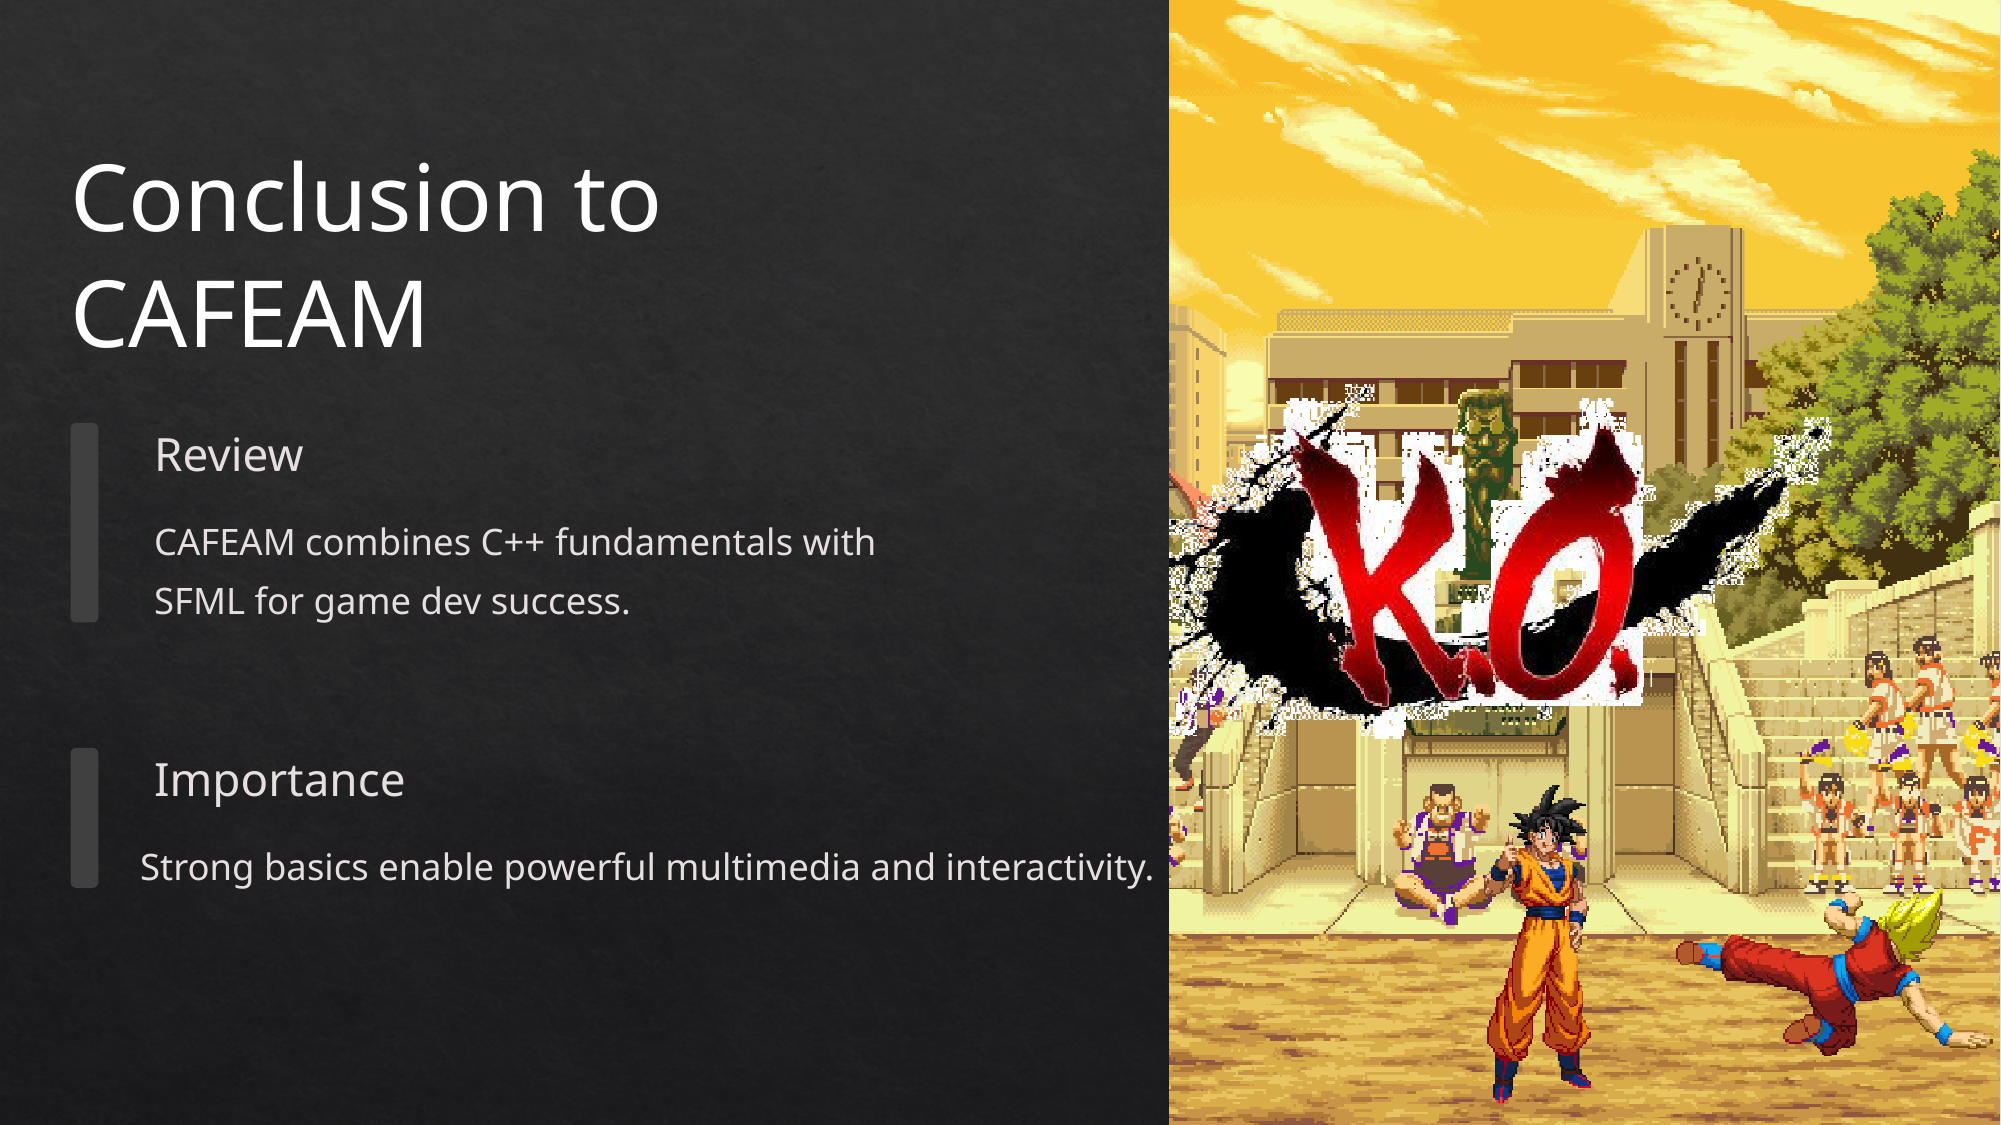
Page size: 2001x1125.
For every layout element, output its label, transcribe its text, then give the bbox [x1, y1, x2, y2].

text_box [70, 747, 99, 888]
text_box Importance [154, 747, 620, 806]
text_box Strong basics enable powerful multimedia and interactivity. [140, 828, 1161, 888]
text_box CAFEAM combines C++ fundamentals with SFML for game dev success. [154, 503, 1161, 623]
text_box [70, 423, 99, 623]
picture [1168, 0, 2000, 1125]
text_box Review [154, 423, 620, 482]
text_box Conclusion to CAFEAM [70, 134, 1161, 368]
